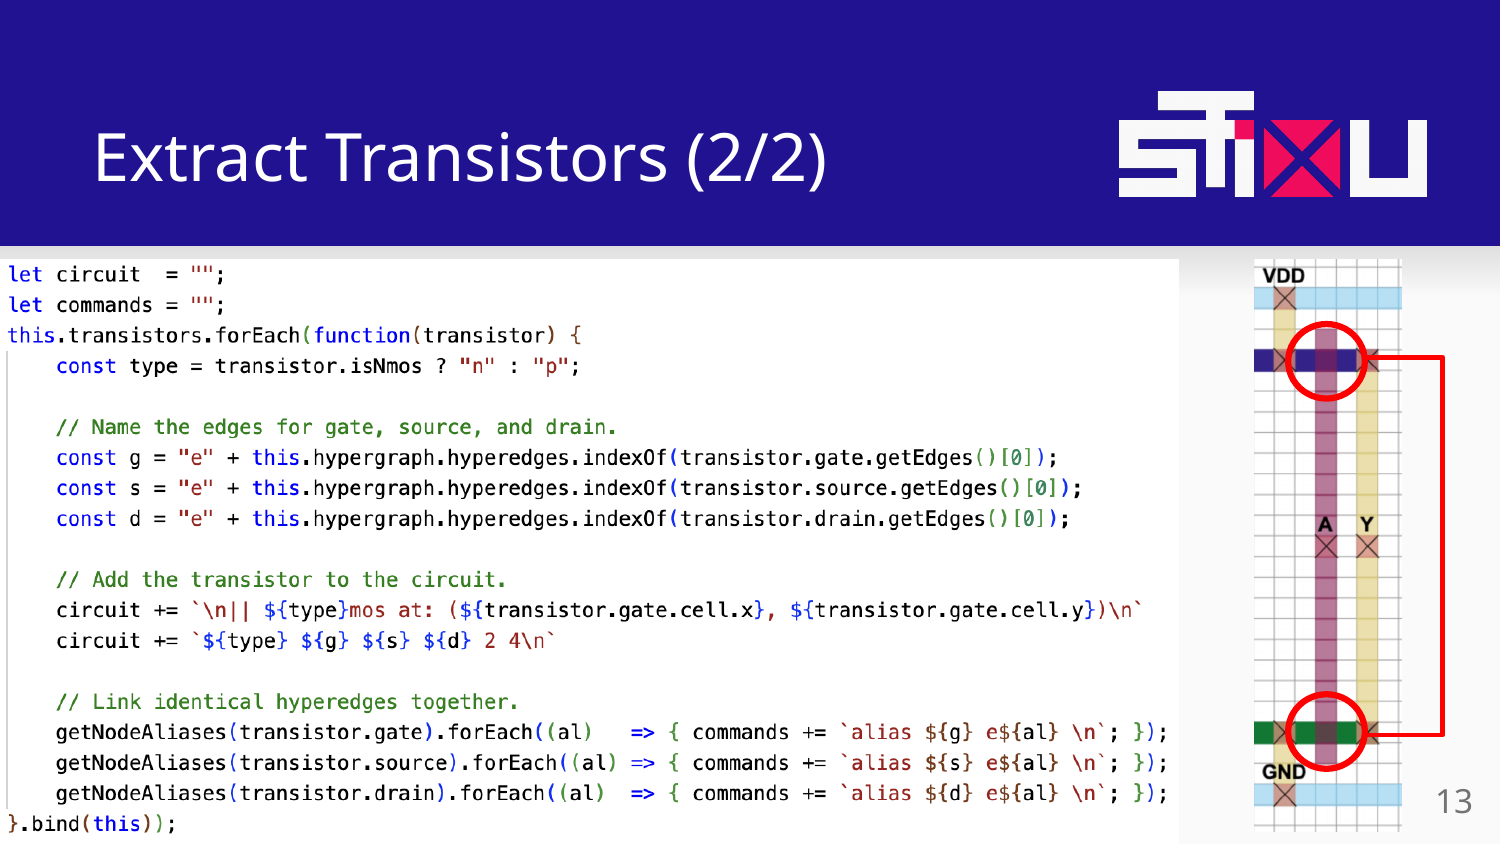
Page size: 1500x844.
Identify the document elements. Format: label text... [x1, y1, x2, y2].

title Extract Transistors (2/2) [77, 83, 1427, 210]
picture [1118, 91, 1427, 198]
picture [0, 259, 1179, 844]
slide_number ‹#› [1447, 770, 1489, 835]
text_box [1254, 259, 1444, 832]
